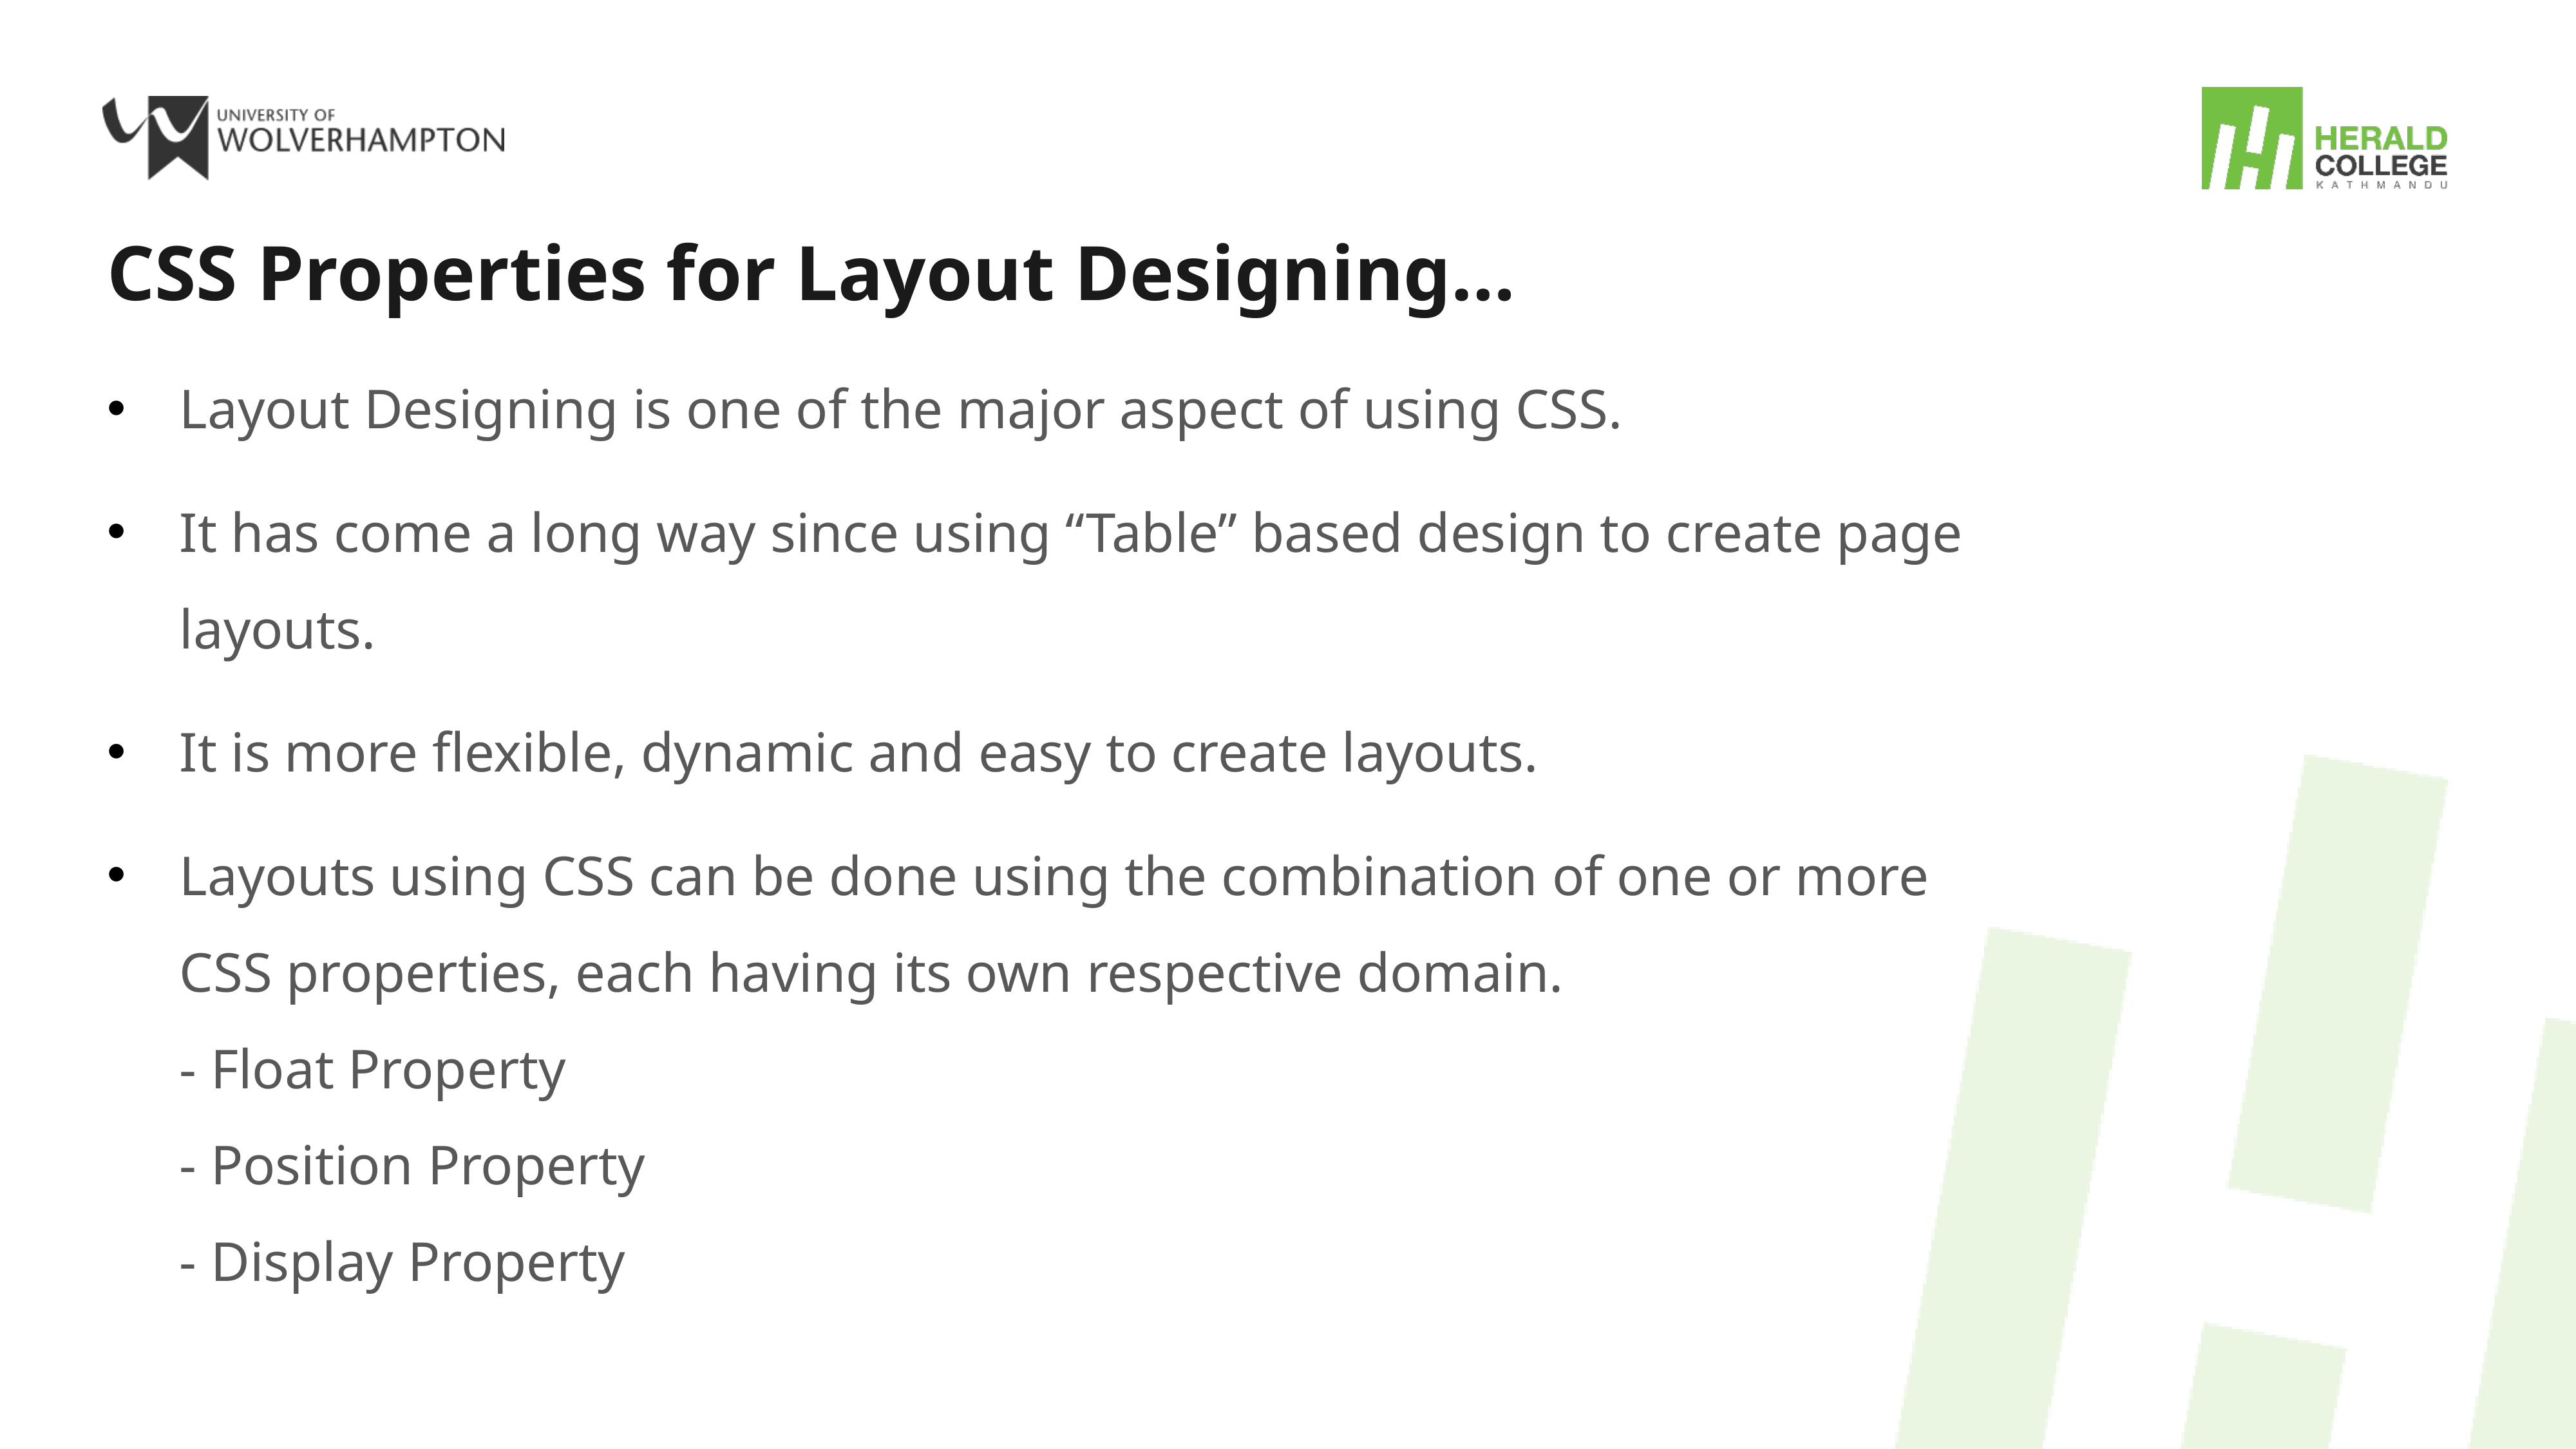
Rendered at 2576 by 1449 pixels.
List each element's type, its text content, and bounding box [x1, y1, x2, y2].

title CSS Properties for Layout Designing… [86, 228, 1846, 327]
picture [2202, 87, 2447, 189]
subtitle Layout Designing is one of the major aspect of using CSS. It has come a long way since using “Table” based design to create page layouts. It is more flexible, dynamic and easy to create layouts. Layouts using CSS can be done using the combination of one or more CSS properties, each having its own respective domain. - Float Property - Position Property - Display Property [86, 332, 2021, 1387]
picture [102, 96, 504, 180]
picture [1879, 755, 2576, 1449]
